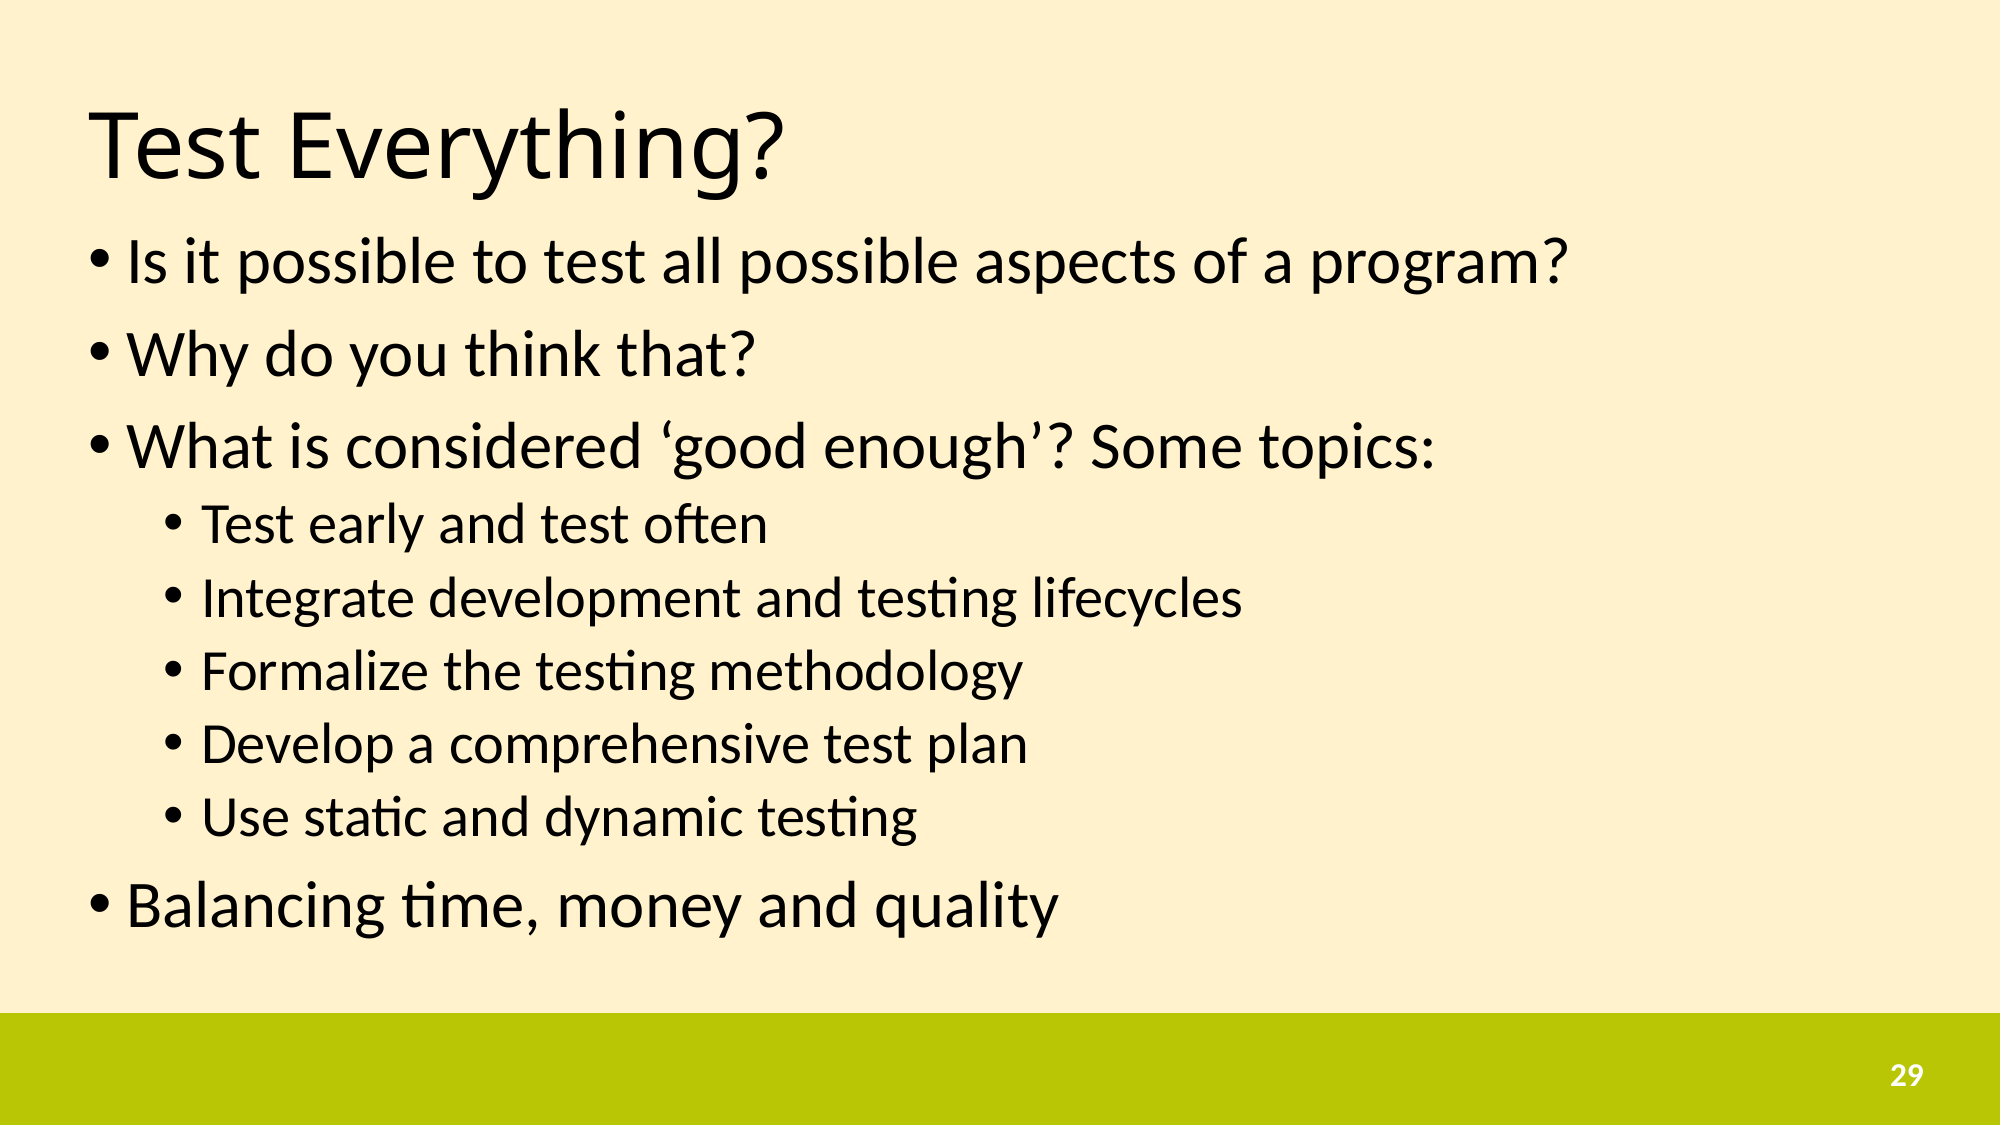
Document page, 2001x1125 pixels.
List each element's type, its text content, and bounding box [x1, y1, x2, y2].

slide_number 29 [1412, 1042, 1939, 1103]
title Test Everything? [73, 40, 1939, 217]
list Is it possible to test all possible aspects of a program? Why do you think that? What is considered ‘good enough’? Some topics: Test early and test often Integrate development and testing lifecycles Formalize the testing methodology Develop a comprehensive test plan Use static and dynamic testing Balancing time, money and quality [73, 217, 1939, 994]
